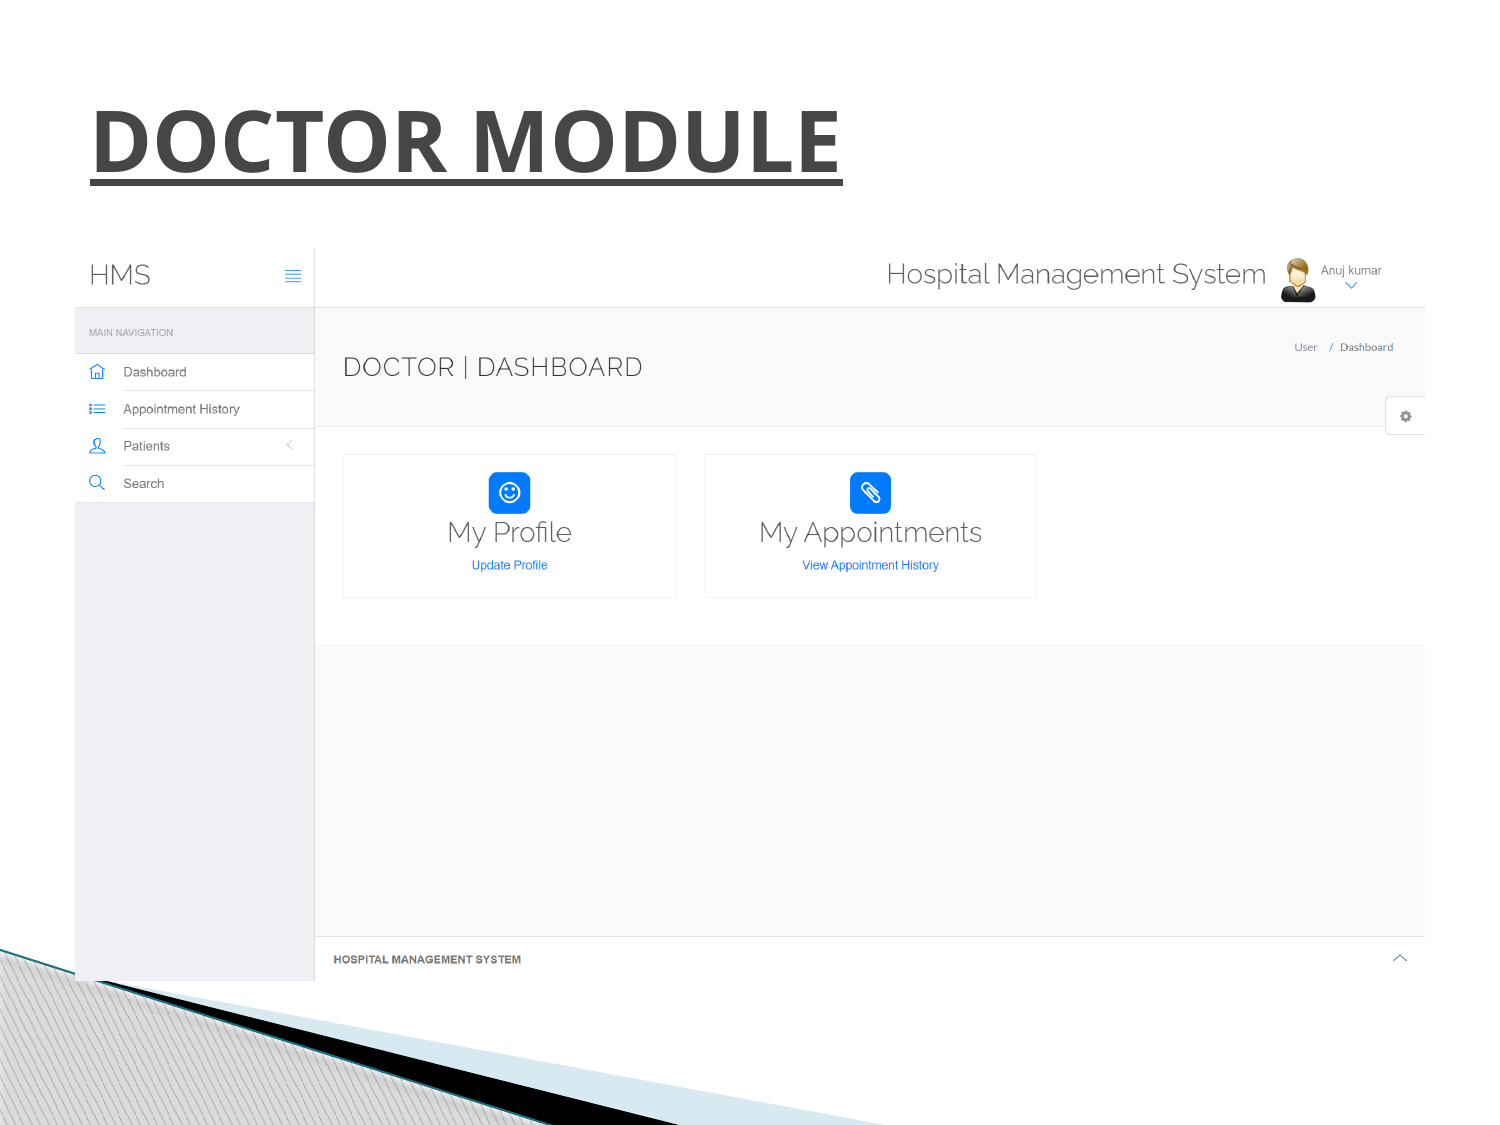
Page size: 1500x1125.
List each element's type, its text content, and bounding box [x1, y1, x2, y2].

title DOCTOR MODULE [75, 45, 1425, 233]
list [74, 247, 1426, 981]
